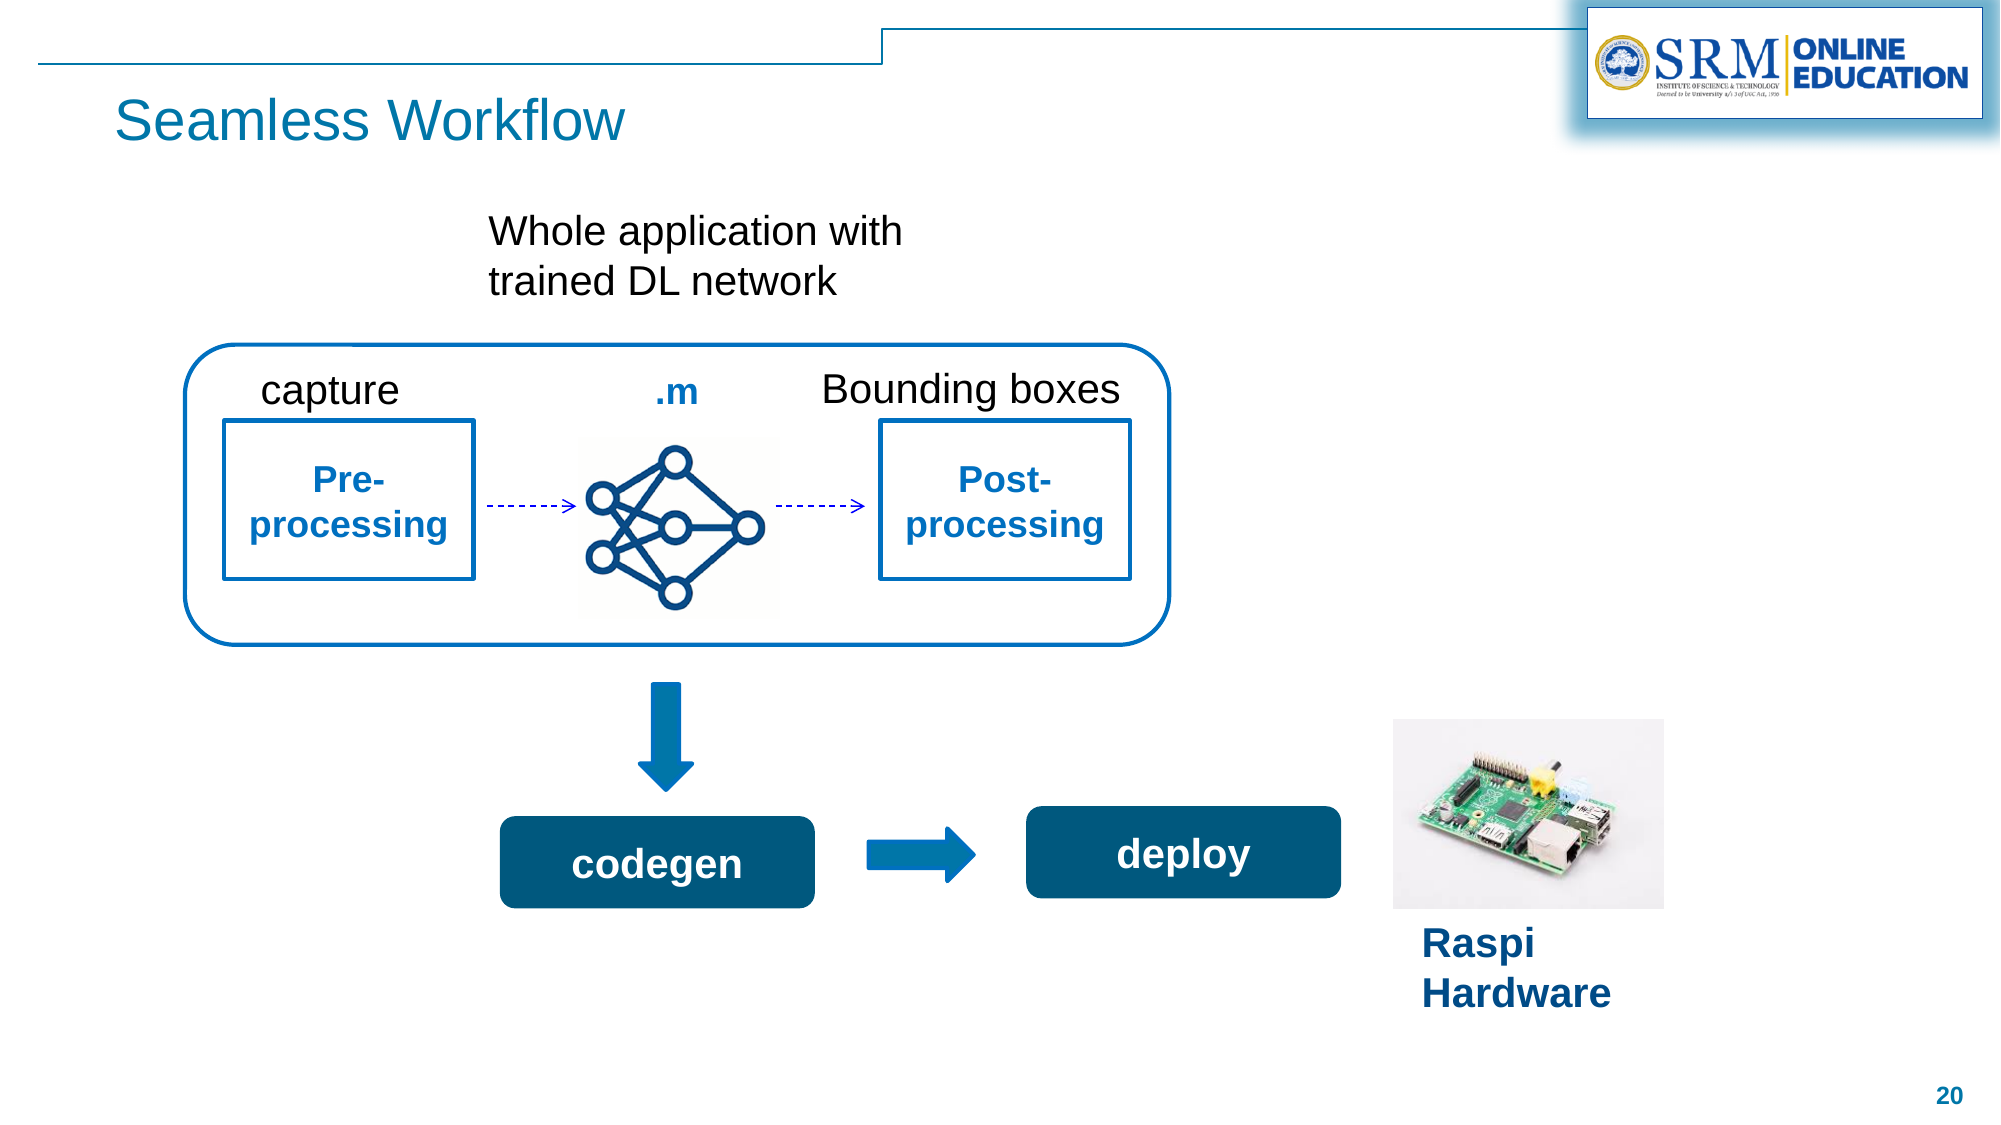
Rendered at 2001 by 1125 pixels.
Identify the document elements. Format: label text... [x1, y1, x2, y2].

text_box Raspi Hardware [1406, 912, 1677, 1024]
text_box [184, 195, 1674, 909]
picture [1393, 718, 1664, 909]
title Seamless Workflow [99, 75, 1867, 238]
picture [1586, 3, 1983, 119]
